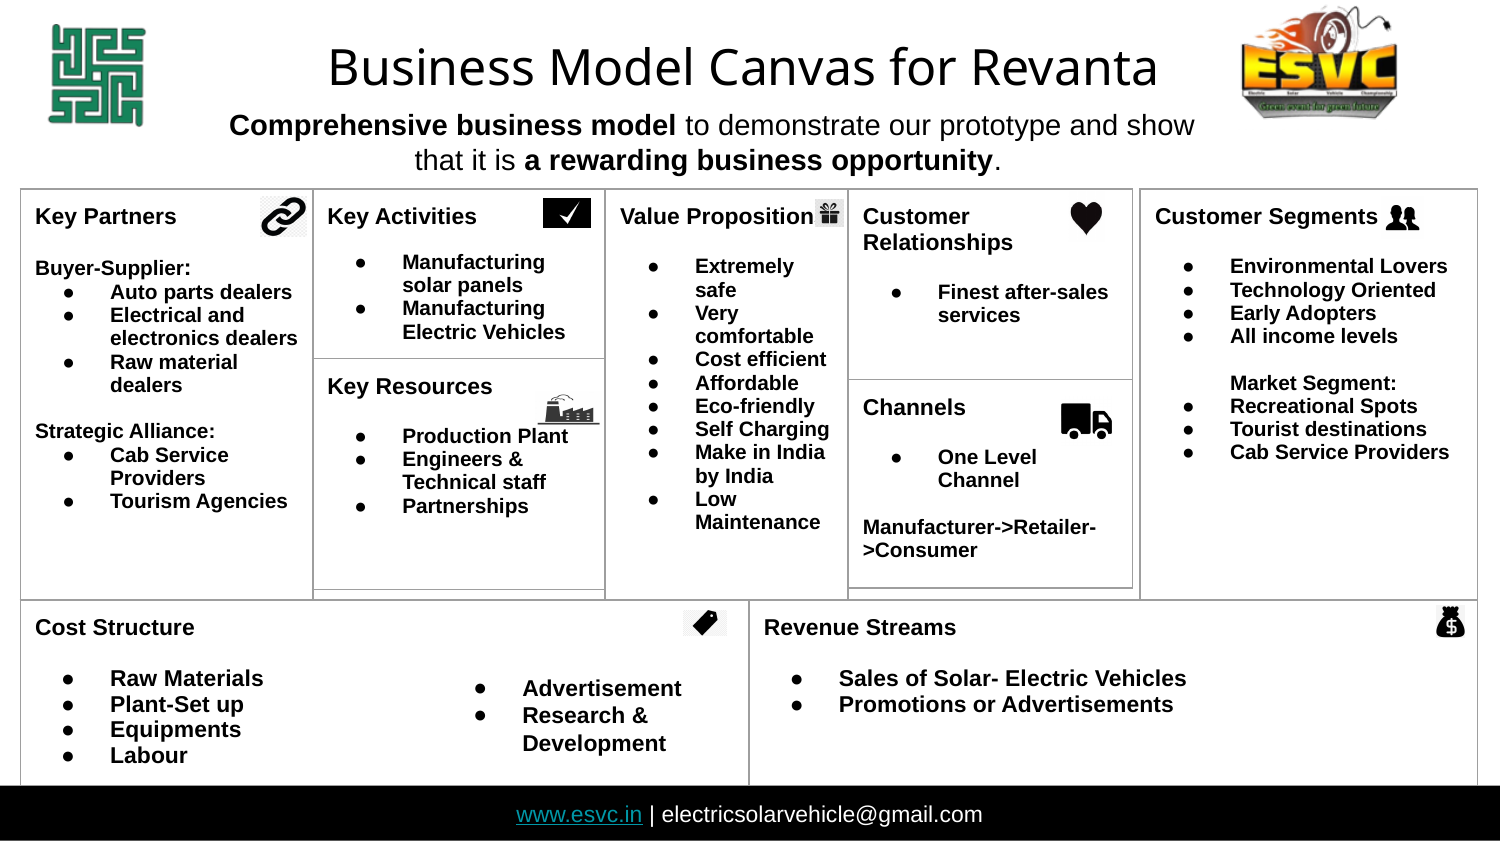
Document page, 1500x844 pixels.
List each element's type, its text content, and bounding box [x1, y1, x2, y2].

table_header Customer Relationships Finest after-sales services [849, 192, 1132, 379]
table_header Revenue Streams Sales of Solar- Electric Vehicles Promotions or Advertisements [750, 601, 1477, 785]
text_box Advertisement Research & Development [432, 658, 705, 771]
picture [1235, 0, 1403, 130]
list [51, 786, 1449, 844]
text_box [327, 70, 1237, 106]
picture [1381, 196, 1424, 239]
table_header Cost Structure Raw Materials Plant-Set up Equipments Labour [21, 601, 748, 785]
picture [259, 196, 307, 237]
table_cell Channels One Level Channel Manufacturer->Retailer->Consumer [849, 380, 1132, 587]
picture [535, 391, 602, 427]
picture [683, 609, 728, 636]
table_header Key Partners Buyer-Supplier: Auto parts dealers Electrical and electronics dealers Raw material dealers Strategic Alliance: Cab Service Providers Tourism Agencies [21, 190, 312, 599]
table_header Customer Segments Environmental Lovers Technology Oriented Early Adopters All income levels Market Segment: Recreational Spots Tourist destinations Cab Service Providers [1141, 190, 1477, 599]
picture [1067, 191, 1106, 242]
list [849, 283, 1139, 599]
table_cell Key Resources Production Plant Engineers & Technical staff Partnerships [313, 359, 604, 589]
picture [543, 197, 591, 228]
text_box Business Model Canvas for Revanta [147, 20, 1353, 111]
picture [24, 24, 171, 128]
picture [815, 198, 844, 227]
text_box Comprehensive business model to demonstrate our prototype and show that it is a rewarding business opportunity. [208, 111, 1217, 192]
picture [1061, 395, 1112, 446]
table_header Value Propositions Extremely safe Very comfortable Cost efficient Affordable Eco-friendly Self Charging Make in India by India Low Maintenance [606, 192, 847, 599]
picture [1436, 604, 1465, 638]
list [314, 590, 604, 599]
table_header Key Activities Manufacturing solar panels Manufacturing Electric Vehicles [313, 192, 604, 358]
